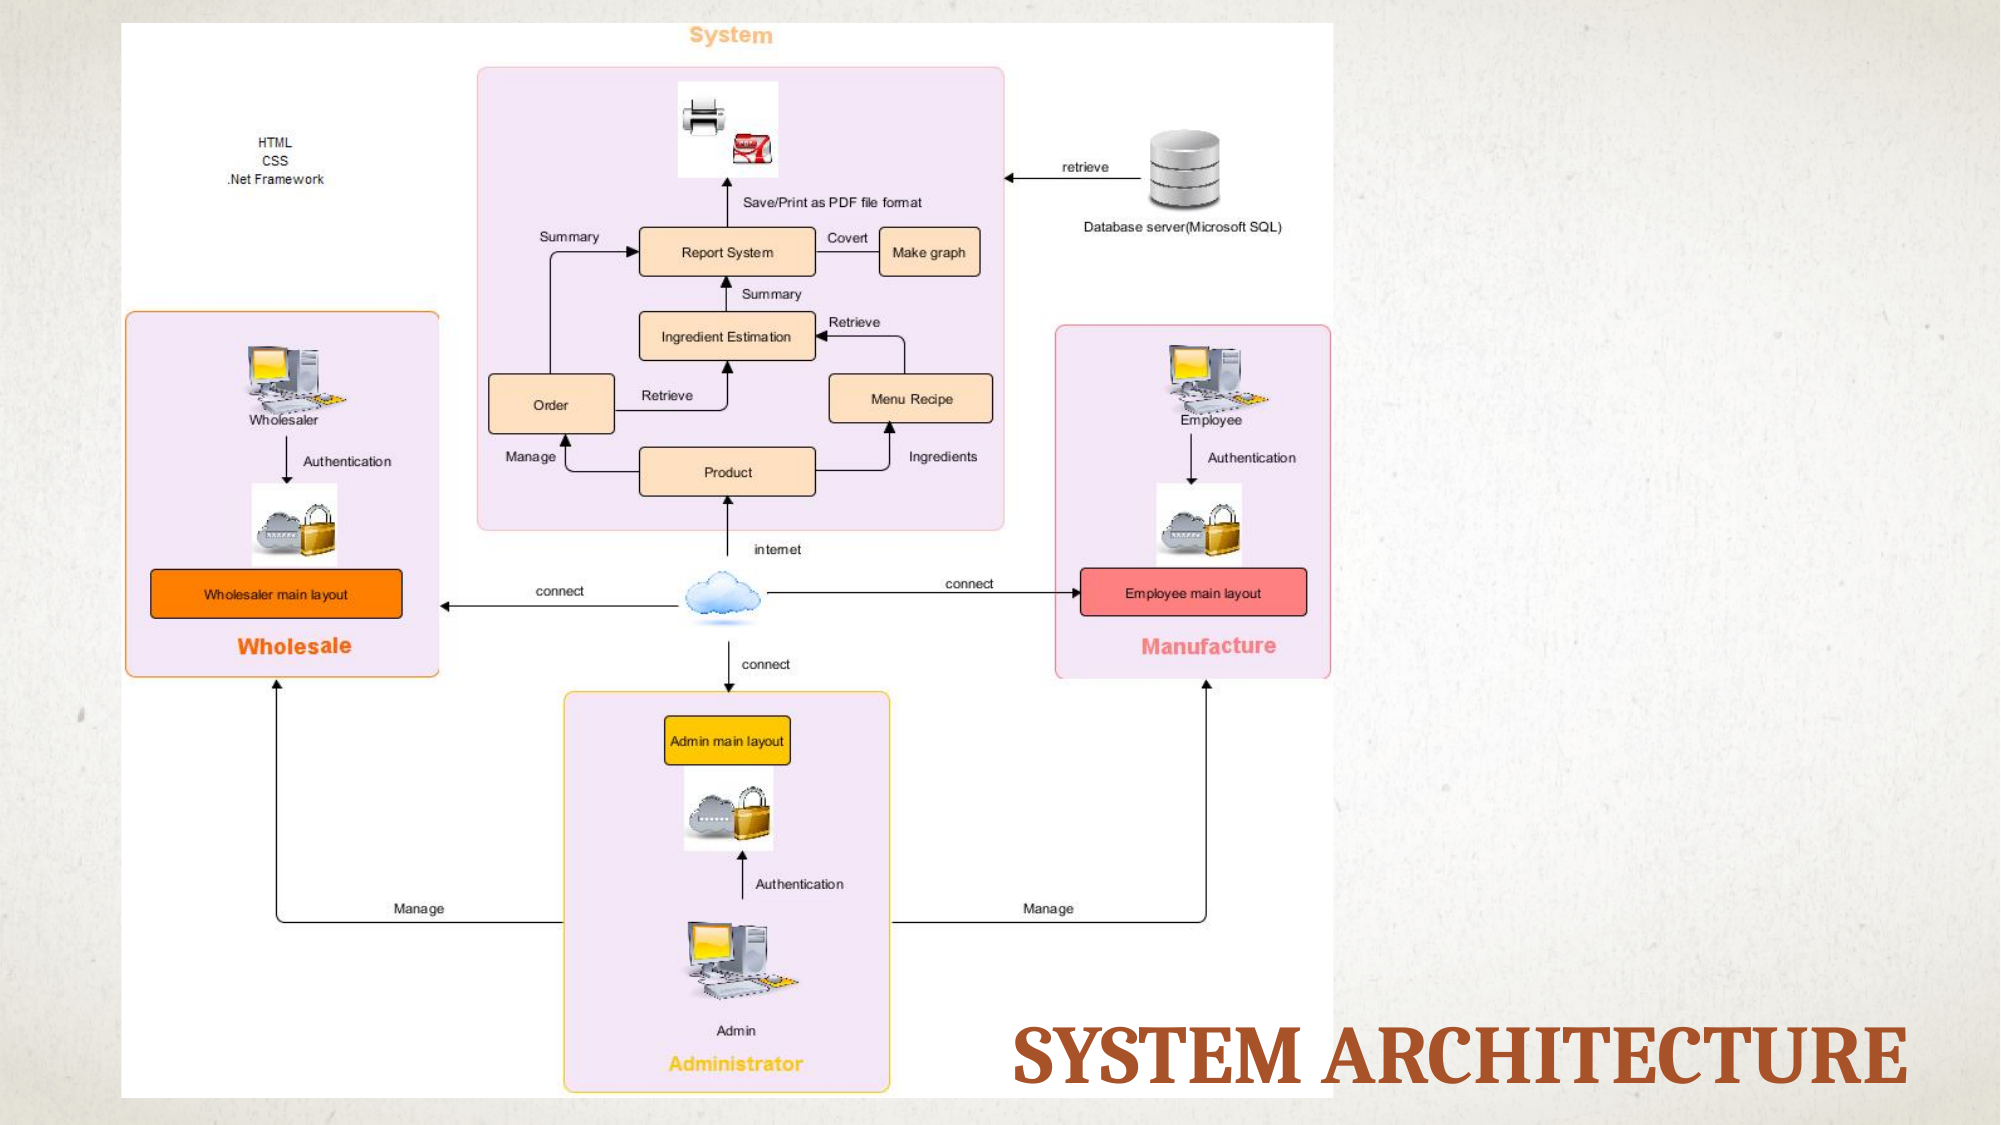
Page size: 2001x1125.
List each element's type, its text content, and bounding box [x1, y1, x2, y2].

picture [0, 0, 2001, 1125]
text_box System architecture [1334, 1004, 1982, 1098]
